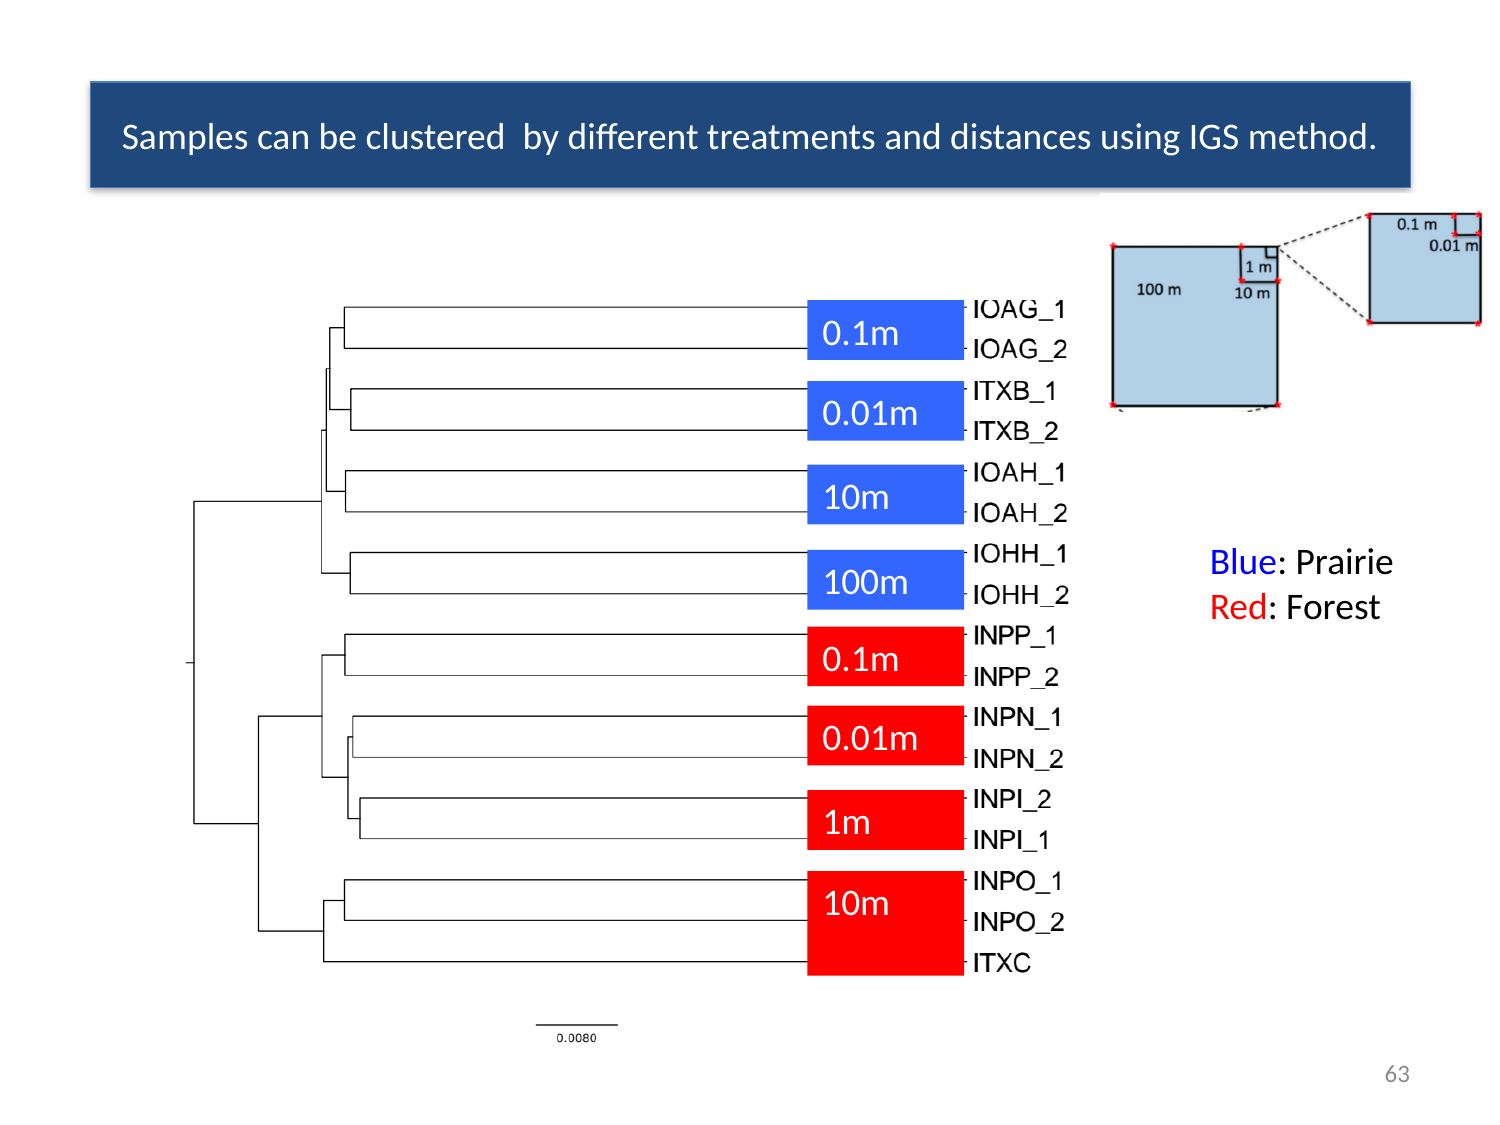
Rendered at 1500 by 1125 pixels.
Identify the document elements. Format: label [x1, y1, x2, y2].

slide_number [1074, 1042, 1425, 1103]
text_box [90, 81, 1411, 188]
text_box [1303, 529, 1409, 635]
picture [1100, 193, 1500, 412]
list [0, 299, 1303, 1043]
